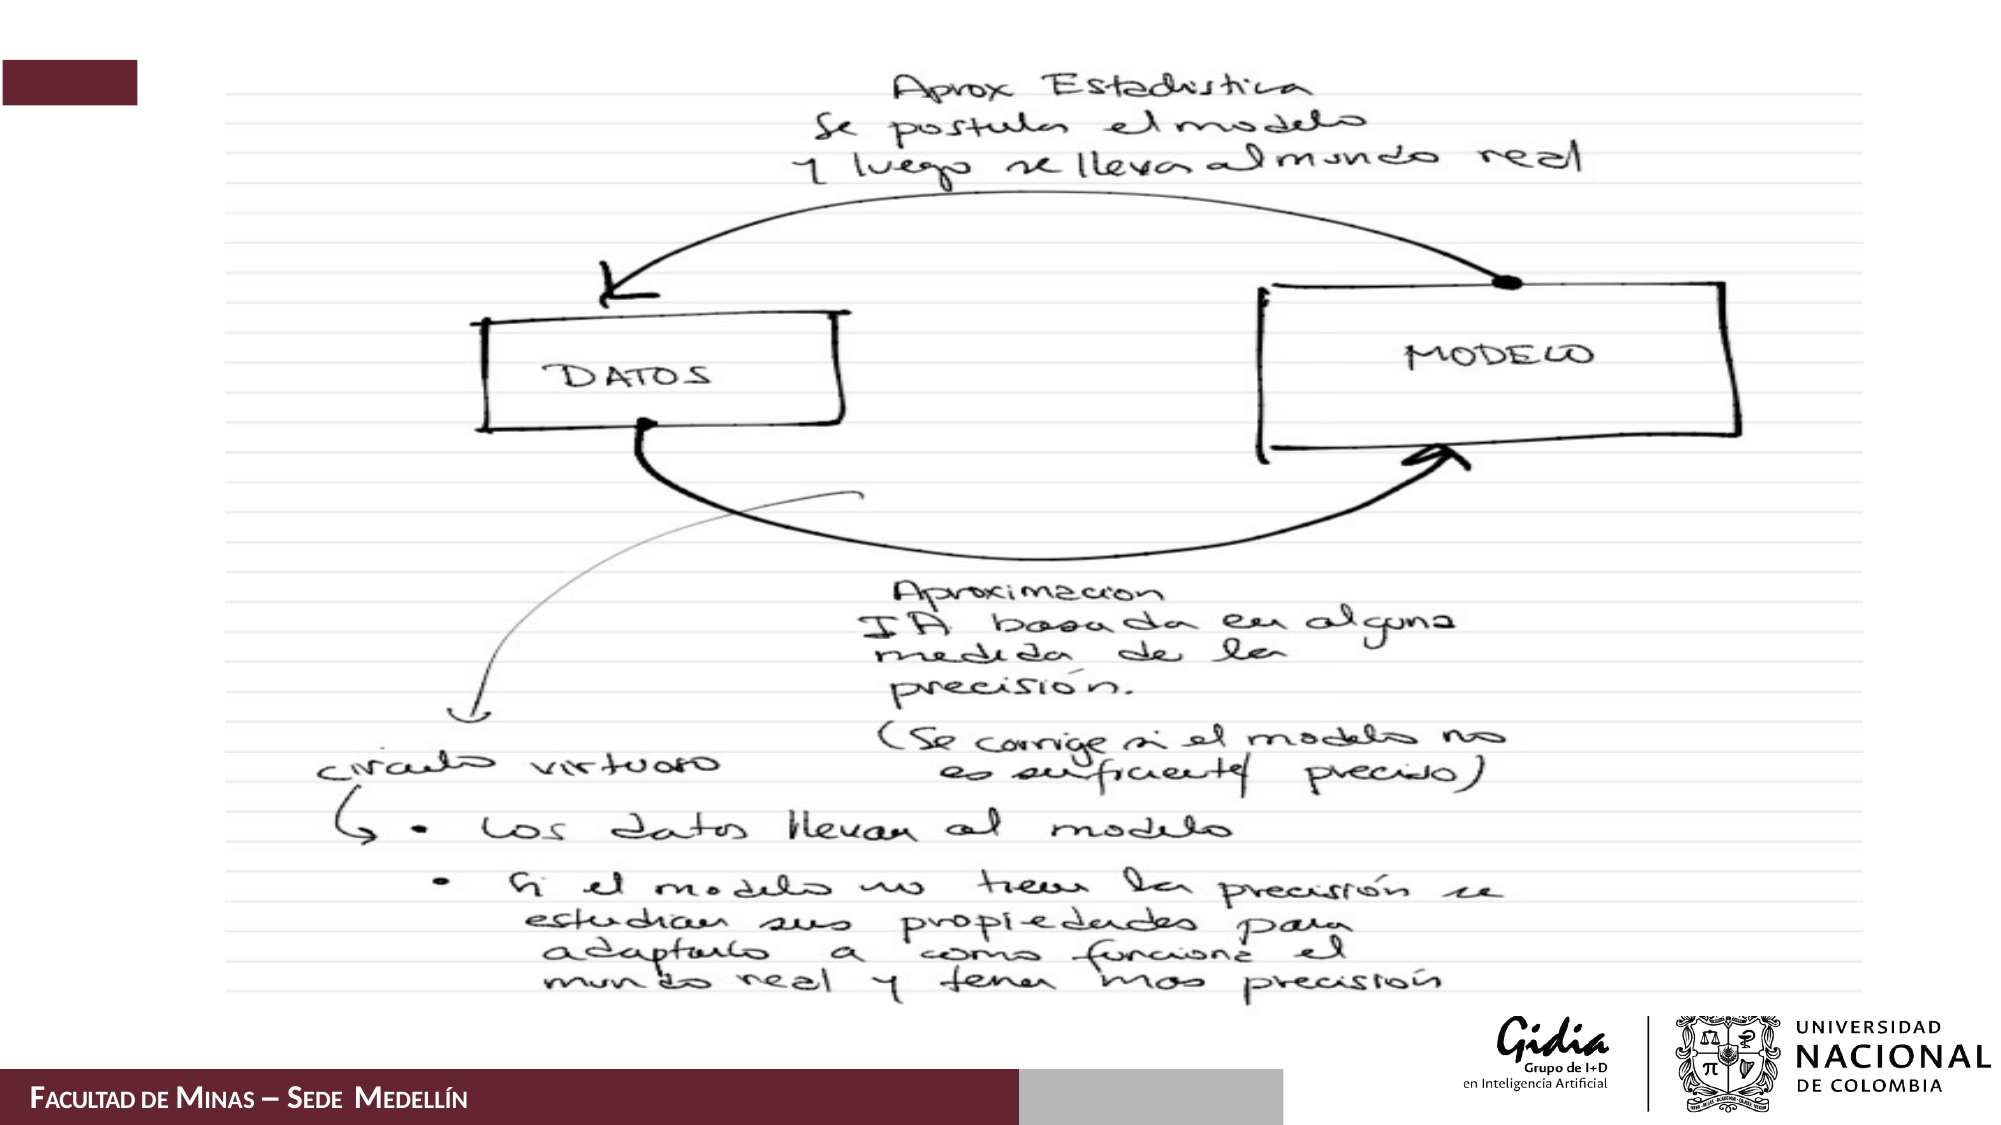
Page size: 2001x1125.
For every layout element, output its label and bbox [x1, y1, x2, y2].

picture [224, 0, 1992, 1113]
